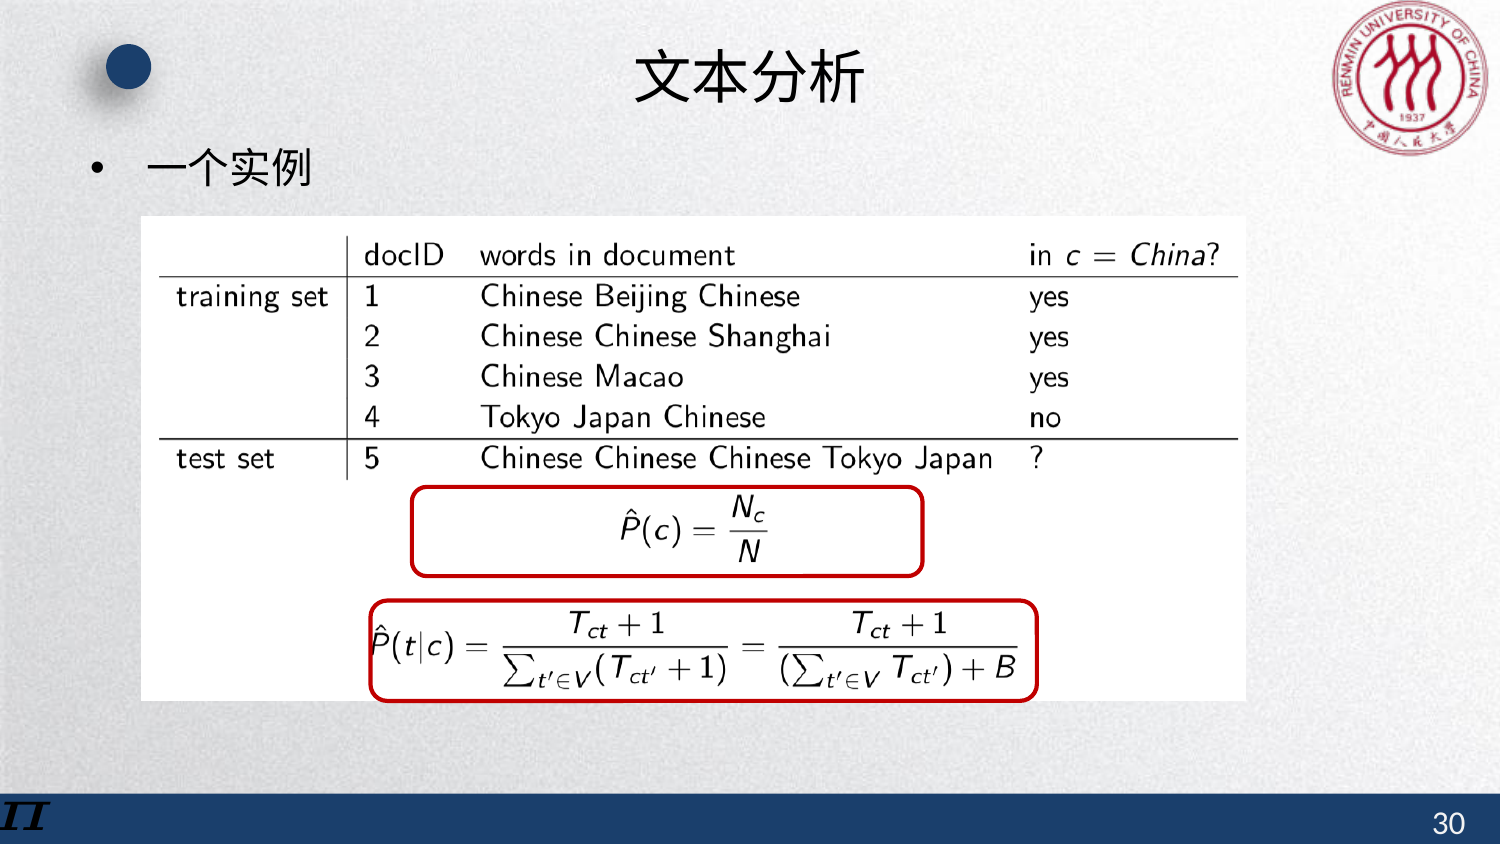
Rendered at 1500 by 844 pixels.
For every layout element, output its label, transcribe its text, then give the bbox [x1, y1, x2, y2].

title 文本分析 [75, 33, 1425, 116]
list 一个实例 [75, 134, 1425, 781]
picture [0, 0, 1500, 793]
